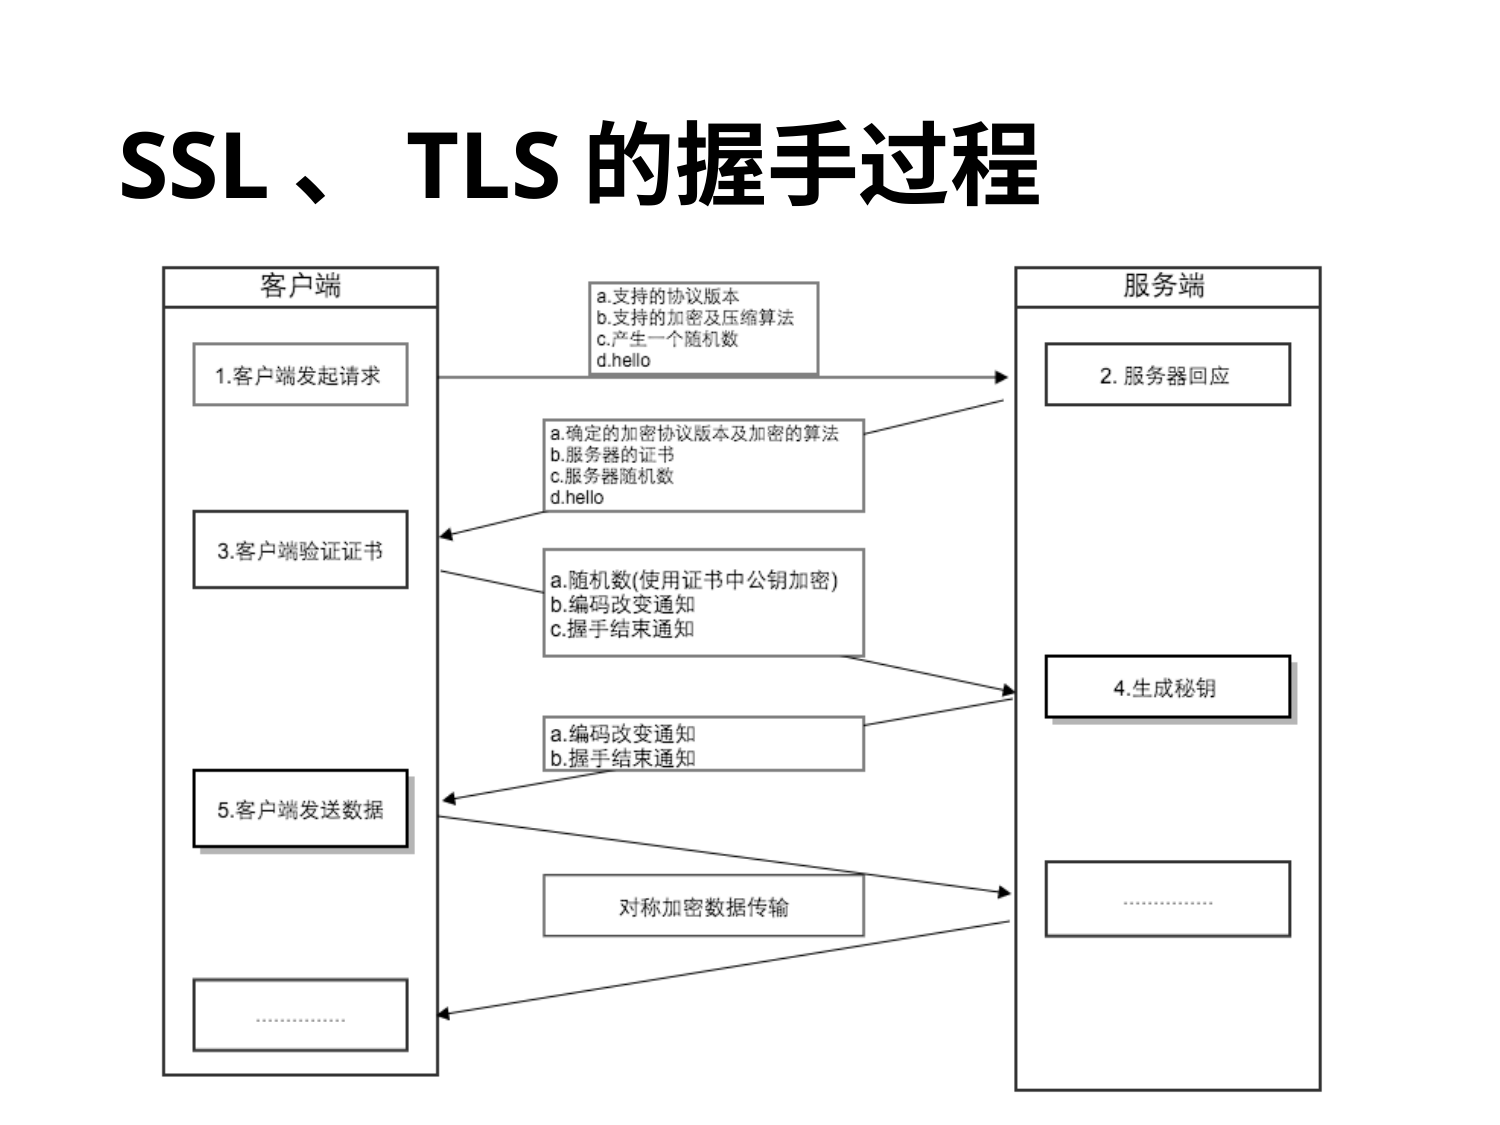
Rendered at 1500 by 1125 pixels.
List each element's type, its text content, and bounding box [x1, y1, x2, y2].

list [103, 207, 1354, 1121]
title SSL、TLS的握手过程 [103, 59, 1397, 278]
